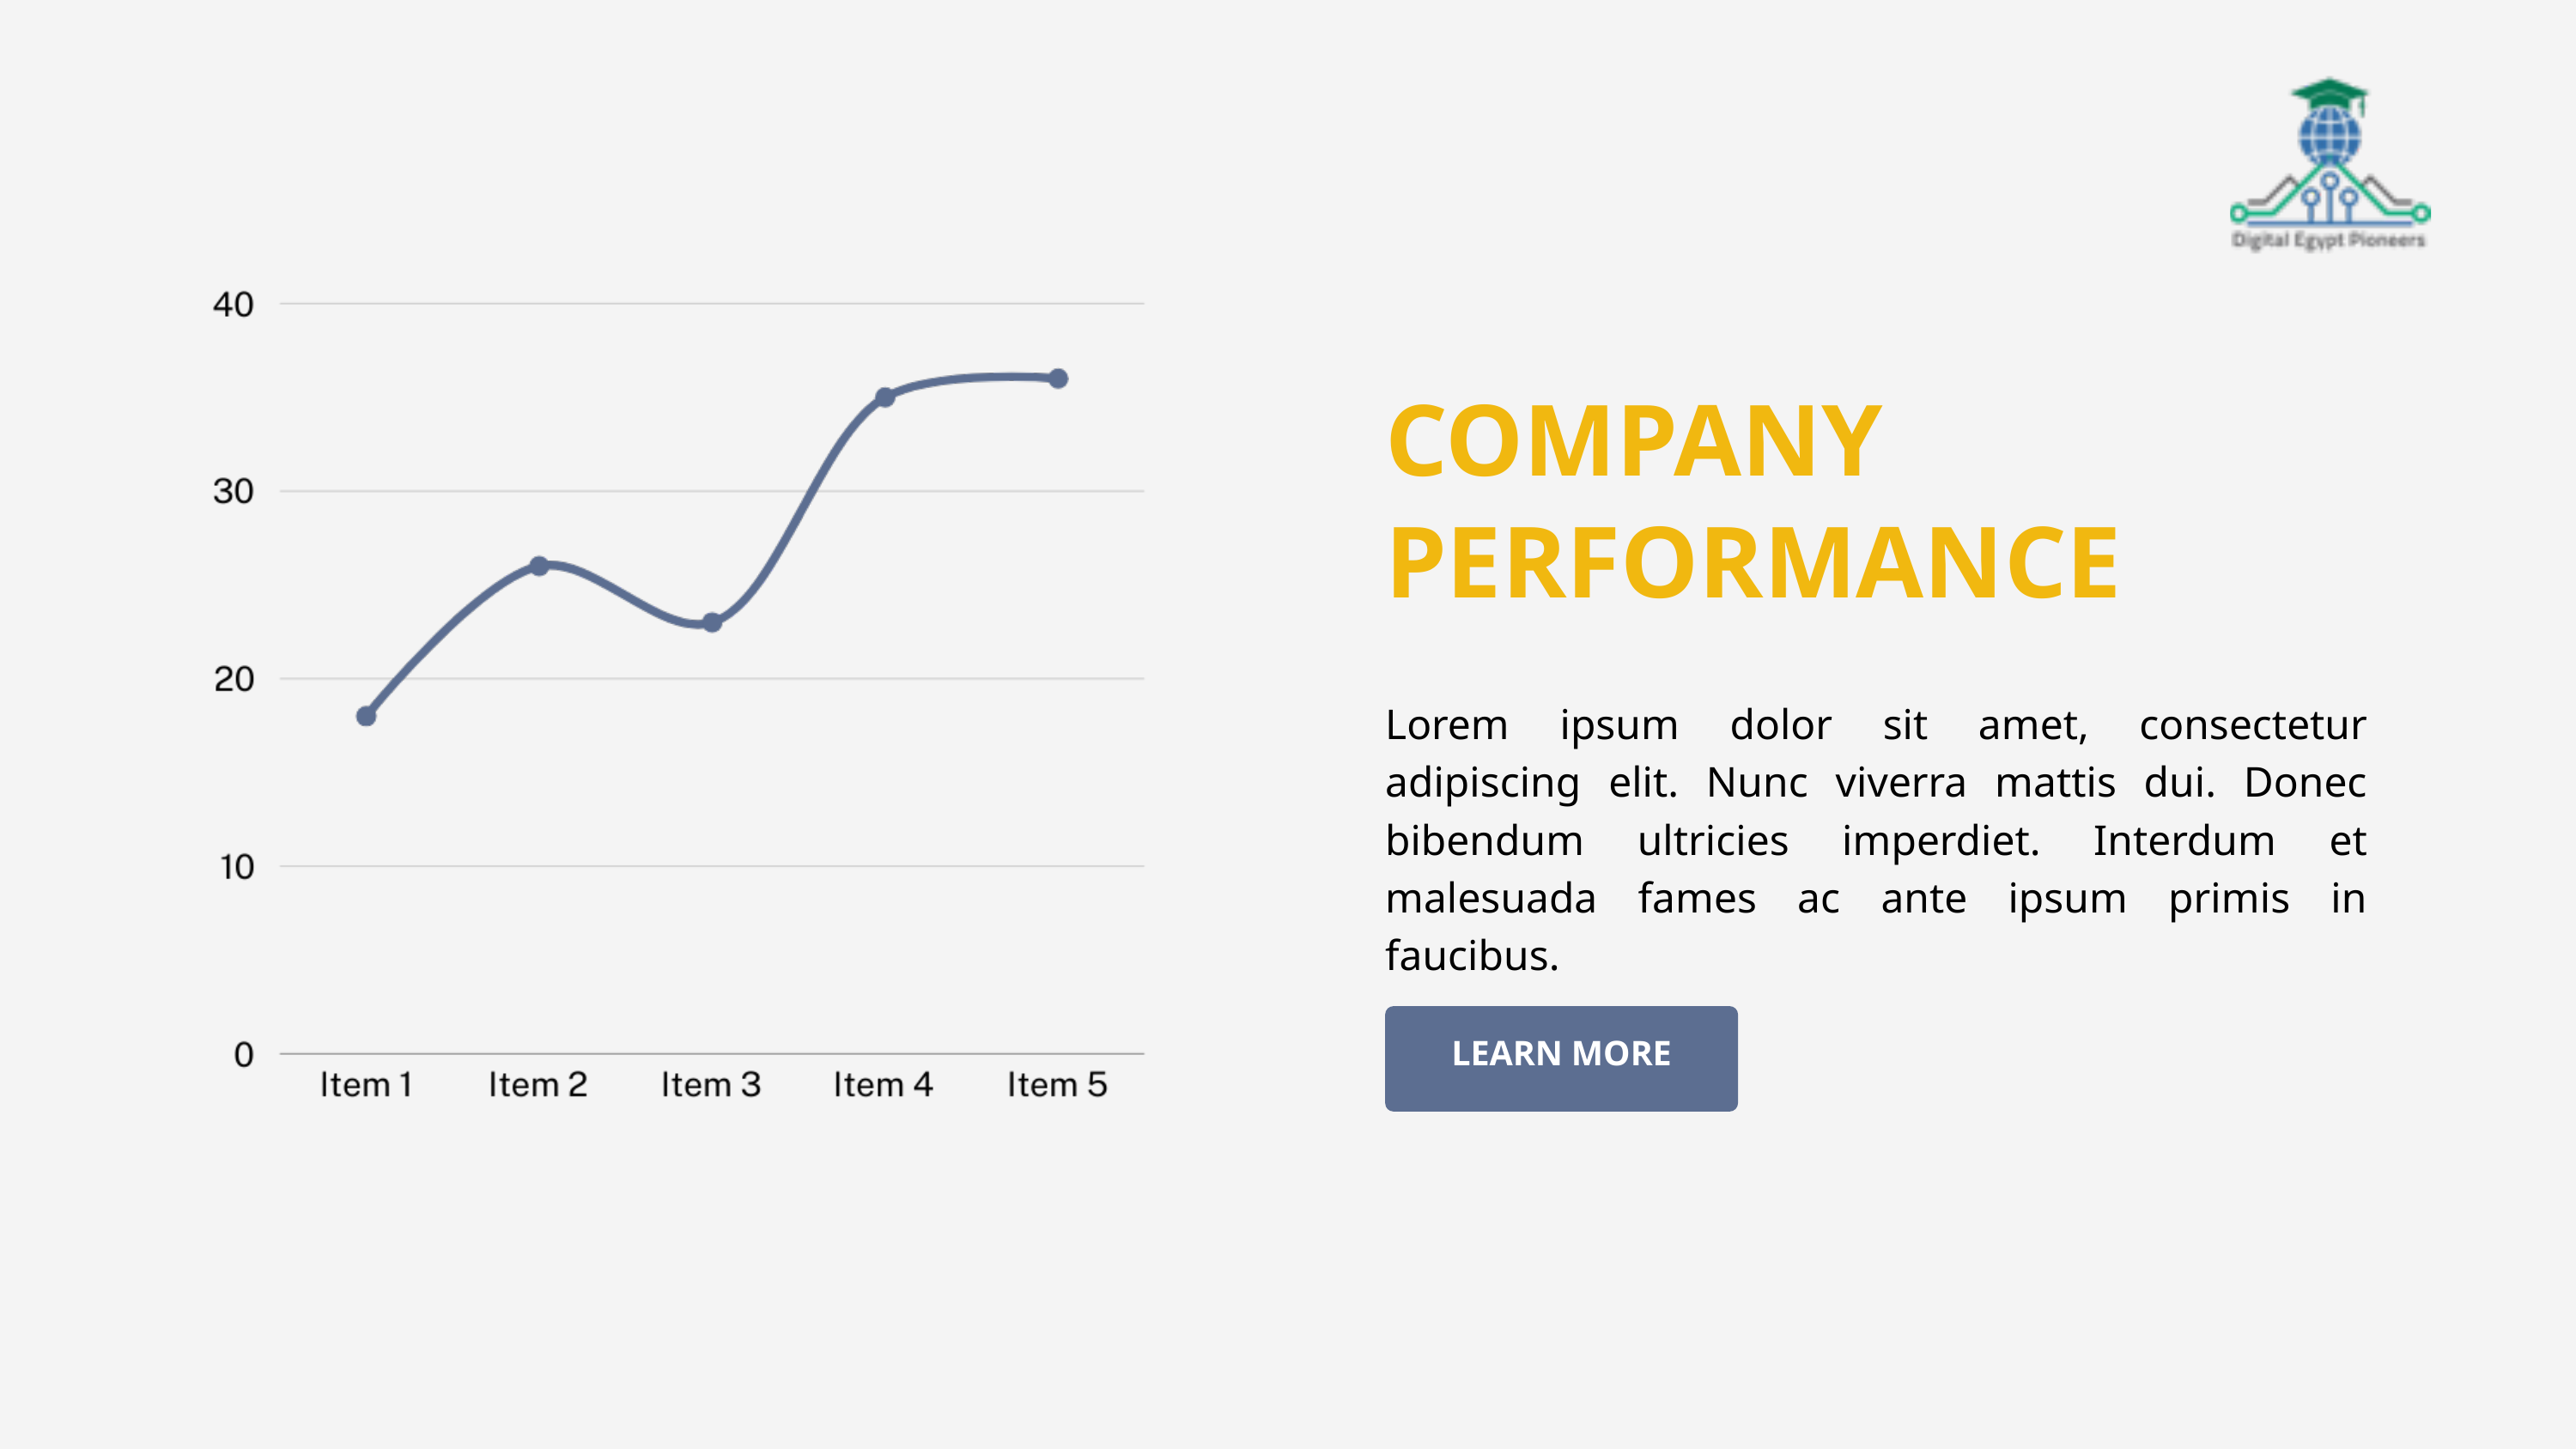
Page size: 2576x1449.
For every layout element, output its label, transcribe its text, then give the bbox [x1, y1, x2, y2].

picture [118, 191, 1238, 1205]
text_box PERFORMANCE [1385, 480, 2297, 618]
text_box [2230, 75, 2432, 260]
text_box Lorem ipsum dolor sit amet, consectetur adipiscing elit. Nunc viverra mattis dui. Donec bibendum ultricies imperdiet. Interdum et malesuada fames ac ante ipsum primis in faucibus. [1385, 690, 2369, 979]
text_box COMPANY [1385, 357, 2297, 480]
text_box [1384, 1005, 1739, 1113]
